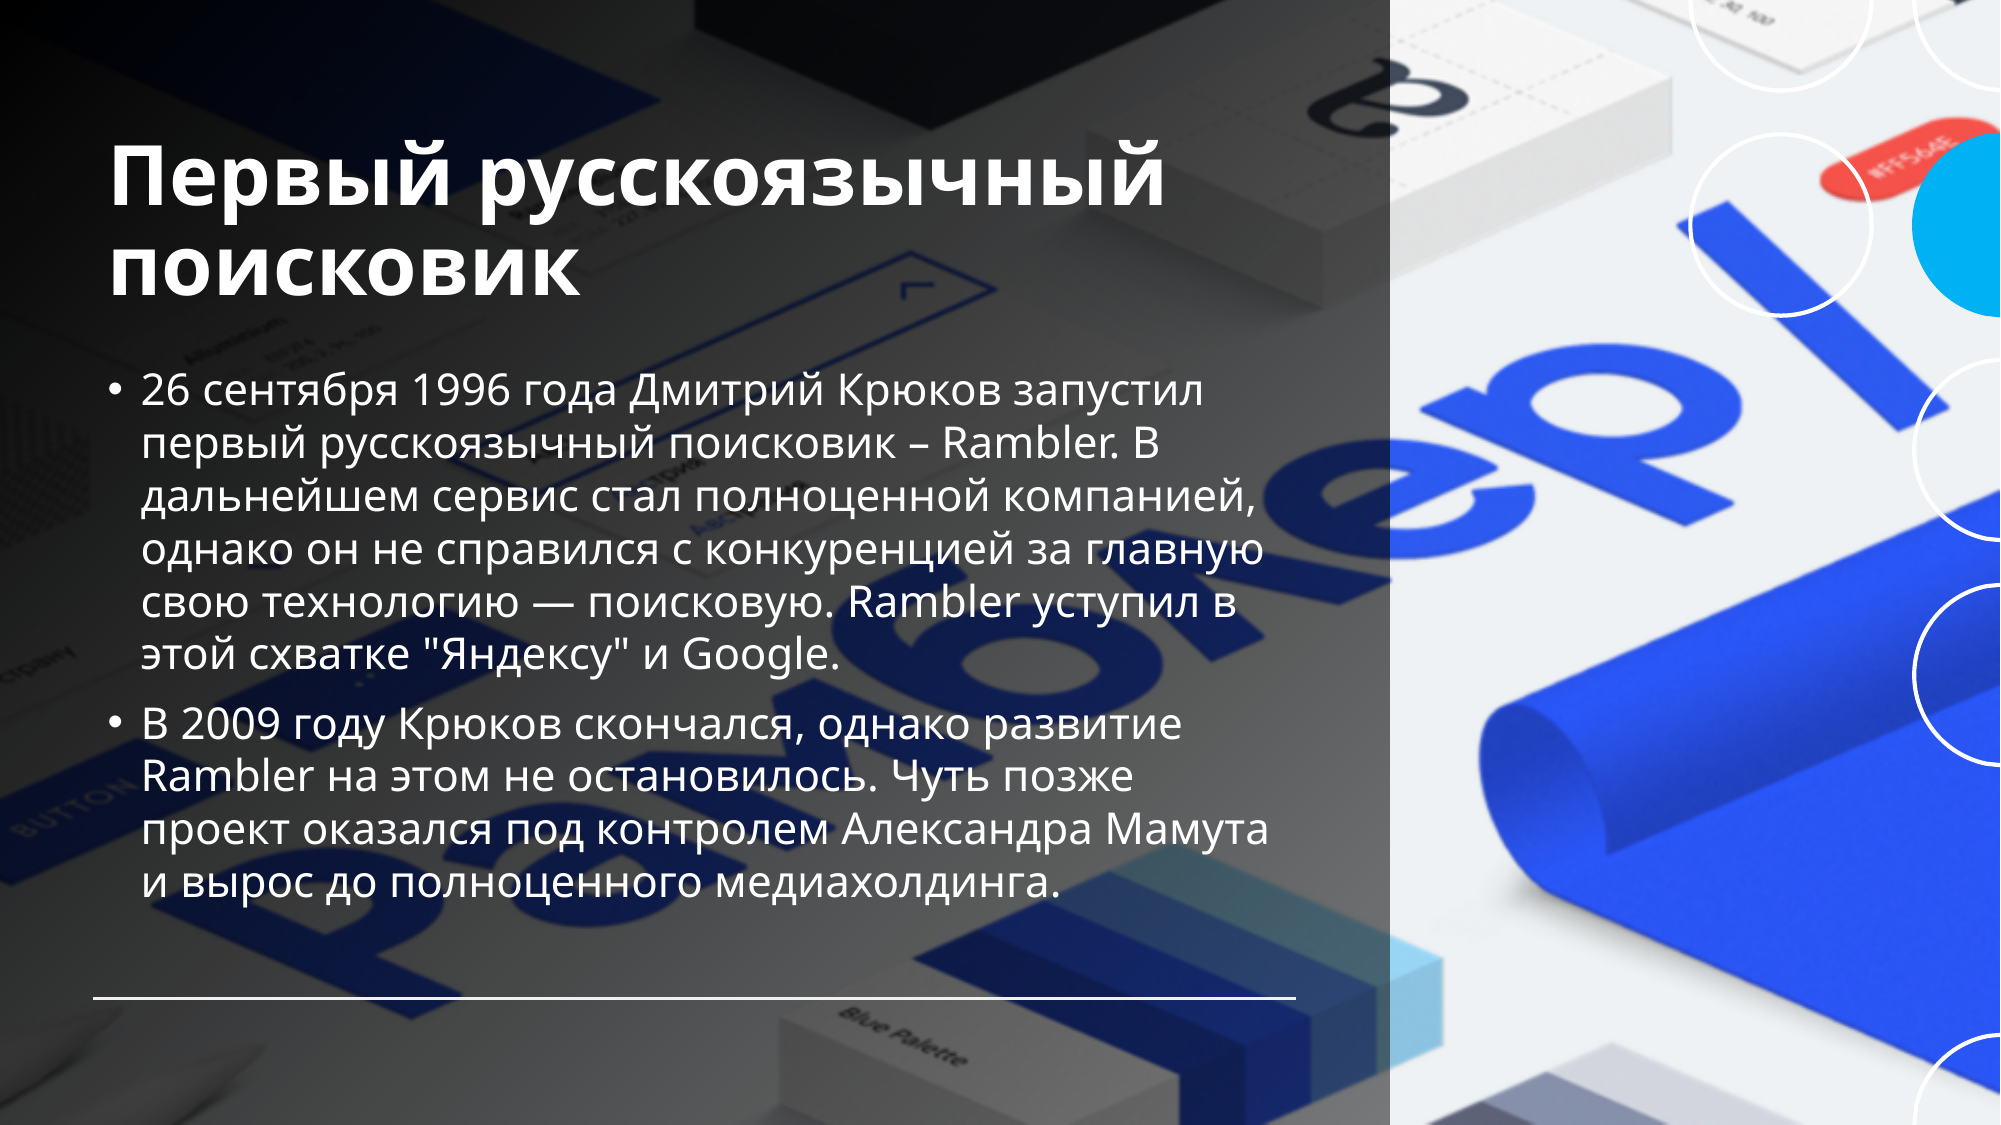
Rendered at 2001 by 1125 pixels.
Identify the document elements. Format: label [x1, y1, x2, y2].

text_box [1688, 0, 2000, 1125]
picture [0, 0, 1688, 1125]
